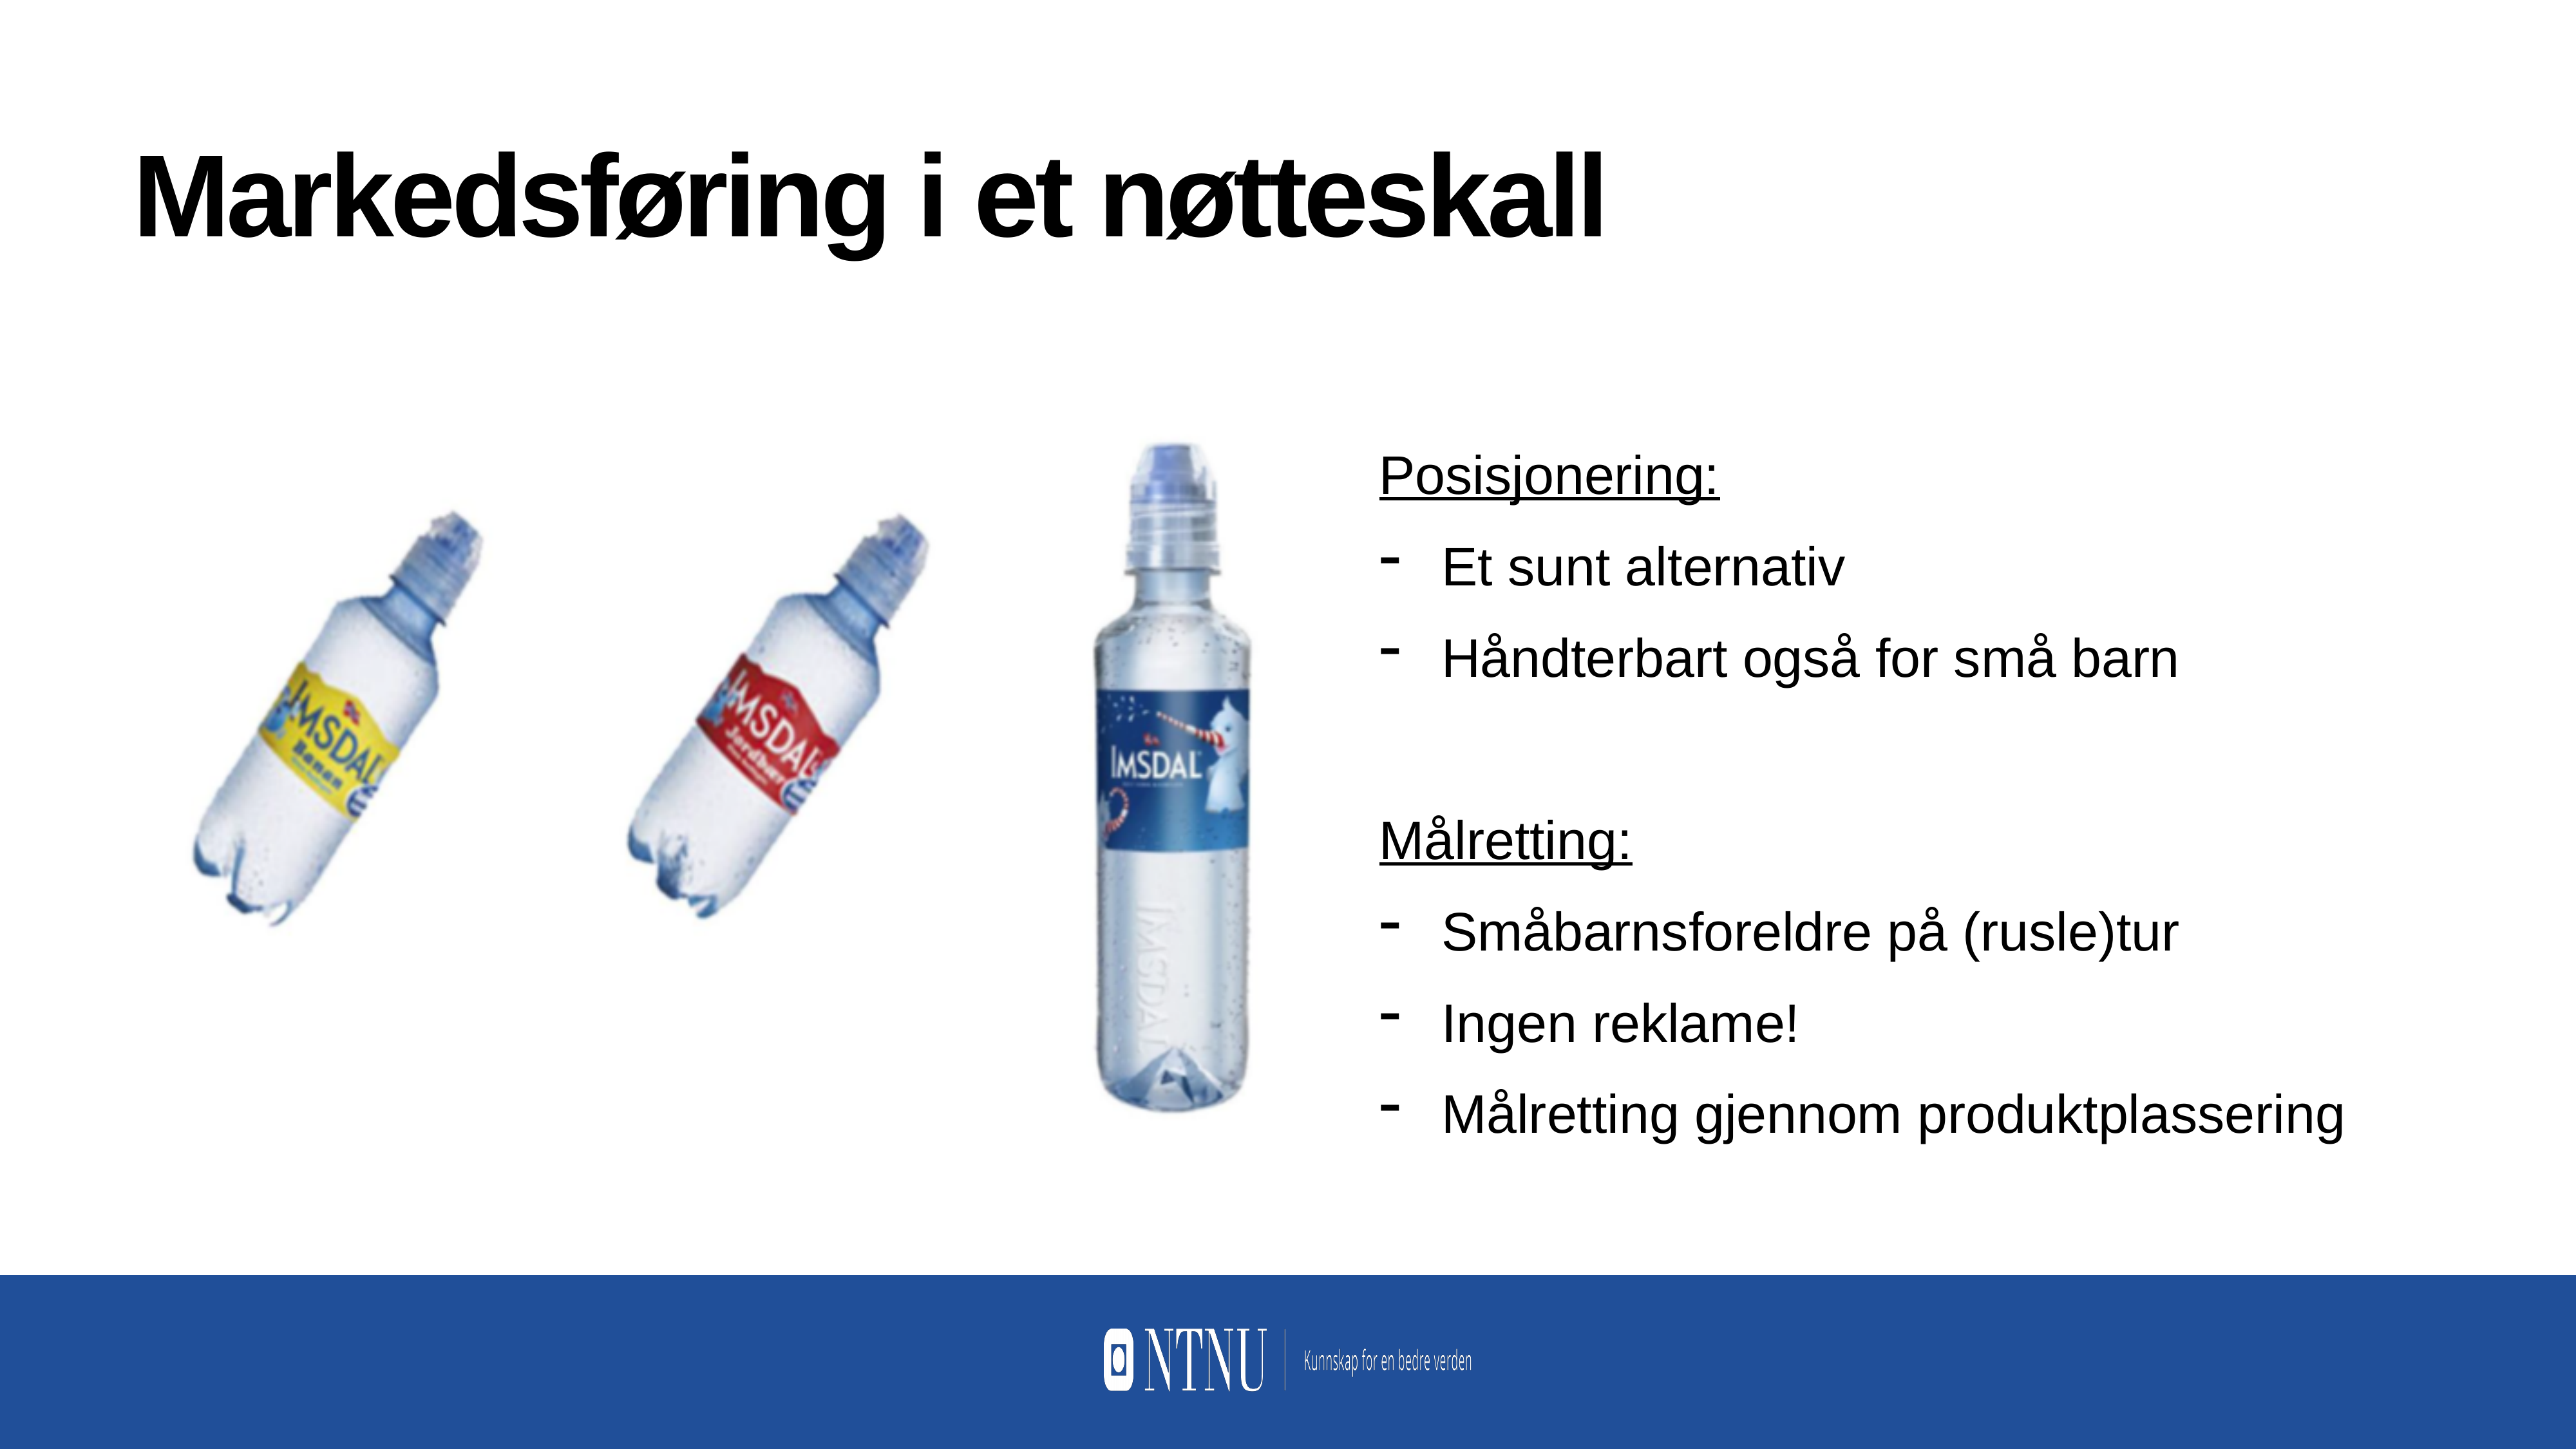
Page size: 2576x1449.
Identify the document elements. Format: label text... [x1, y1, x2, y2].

title Markedsføring i et nøtteskall [127, 113, 2449, 266]
list Posisjonering: Et sunt alternativ Håndterbart også for små barn Målretting: Småbarnsforeldre på (rusle)tur Ingen reklame! Målretting gjennom produktplassering [1373, 434, 2449, 1153]
picture [156, 316, 1316, 1142]
picture [1104, 1329, 1472, 1392]
